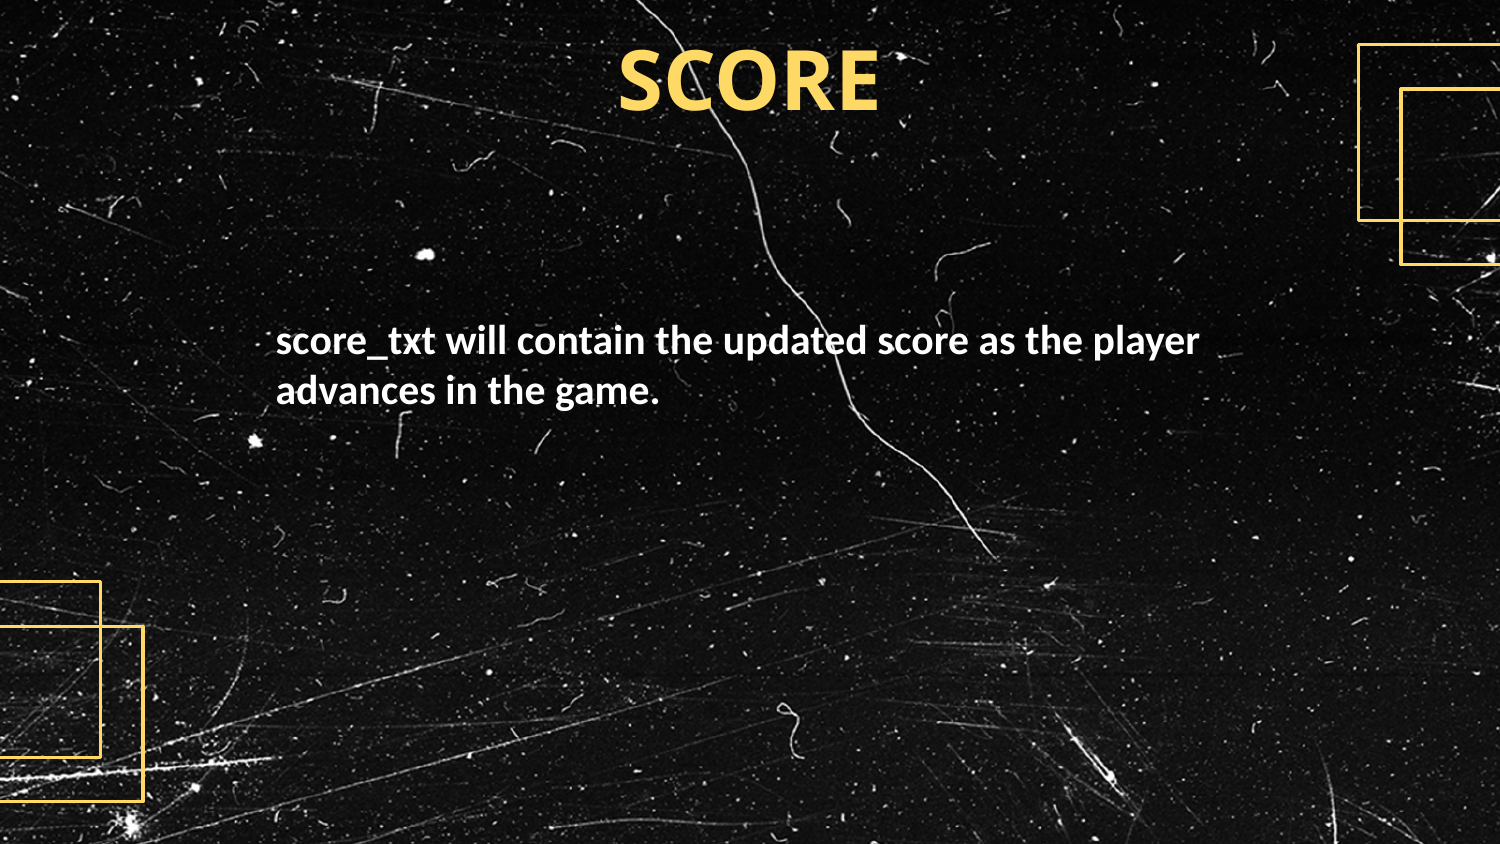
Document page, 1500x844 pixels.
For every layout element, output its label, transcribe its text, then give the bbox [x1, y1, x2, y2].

picture [0, 0, 1500, 844]
picture [1360, 46, 1500, 219]
picture [0, 628, 99, 756]
picture [1403, 222, 1500, 263]
picture [1403, 91, 1500, 219]
text_box score_txt will contain the updated score as the player advances in the game. [260, 305, 1240, 421]
picture [0, 628, 141, 800]
title SCORE [315, 42, 1185, 112]
picture [0, 583, 99, 625]
